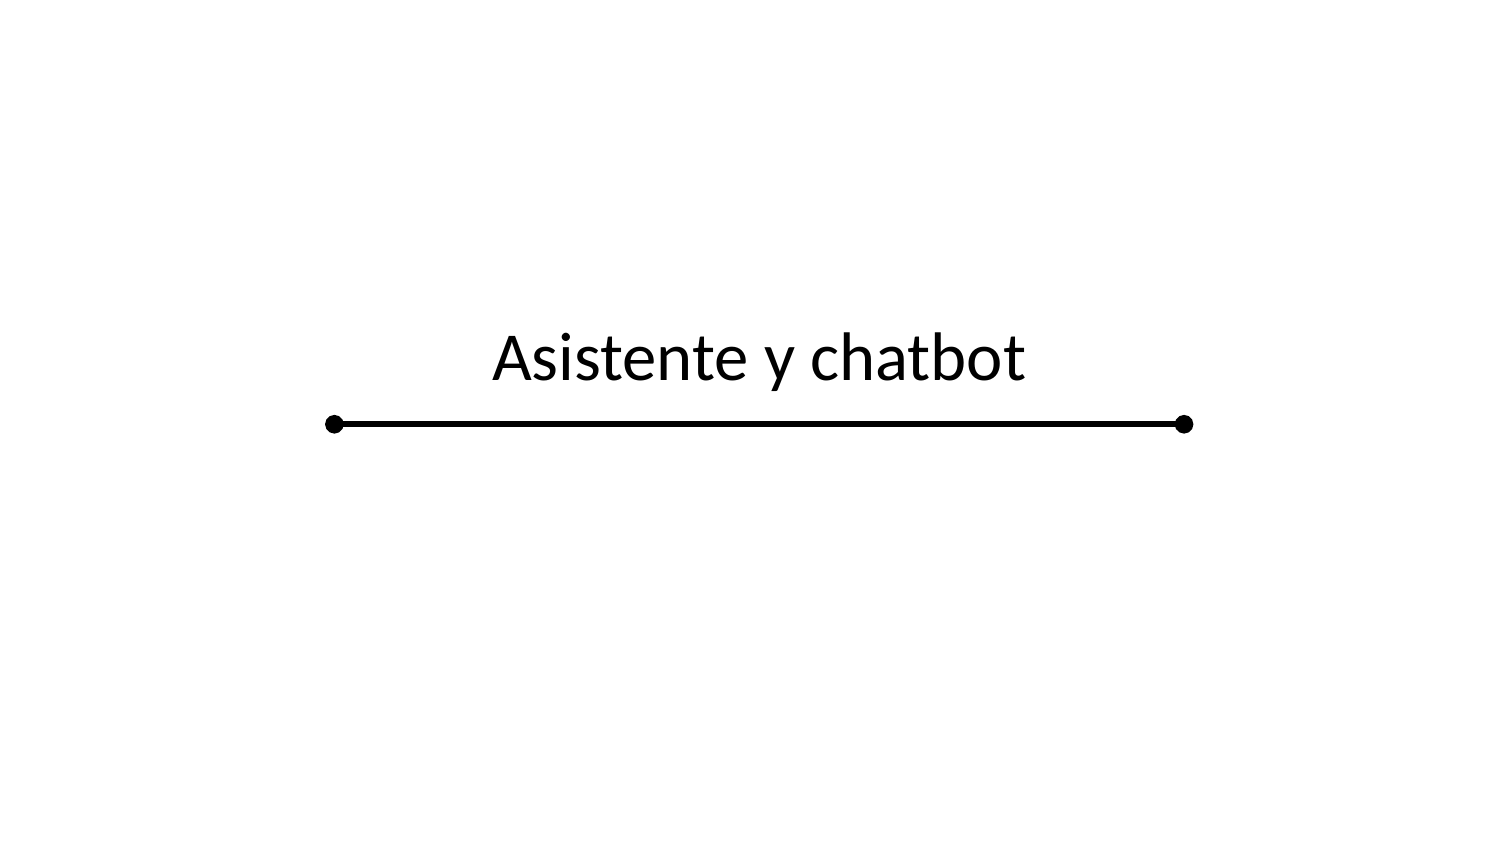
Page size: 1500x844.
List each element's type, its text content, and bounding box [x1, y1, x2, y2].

title Asistente y chatbot [74, 232, 1445, 494]
